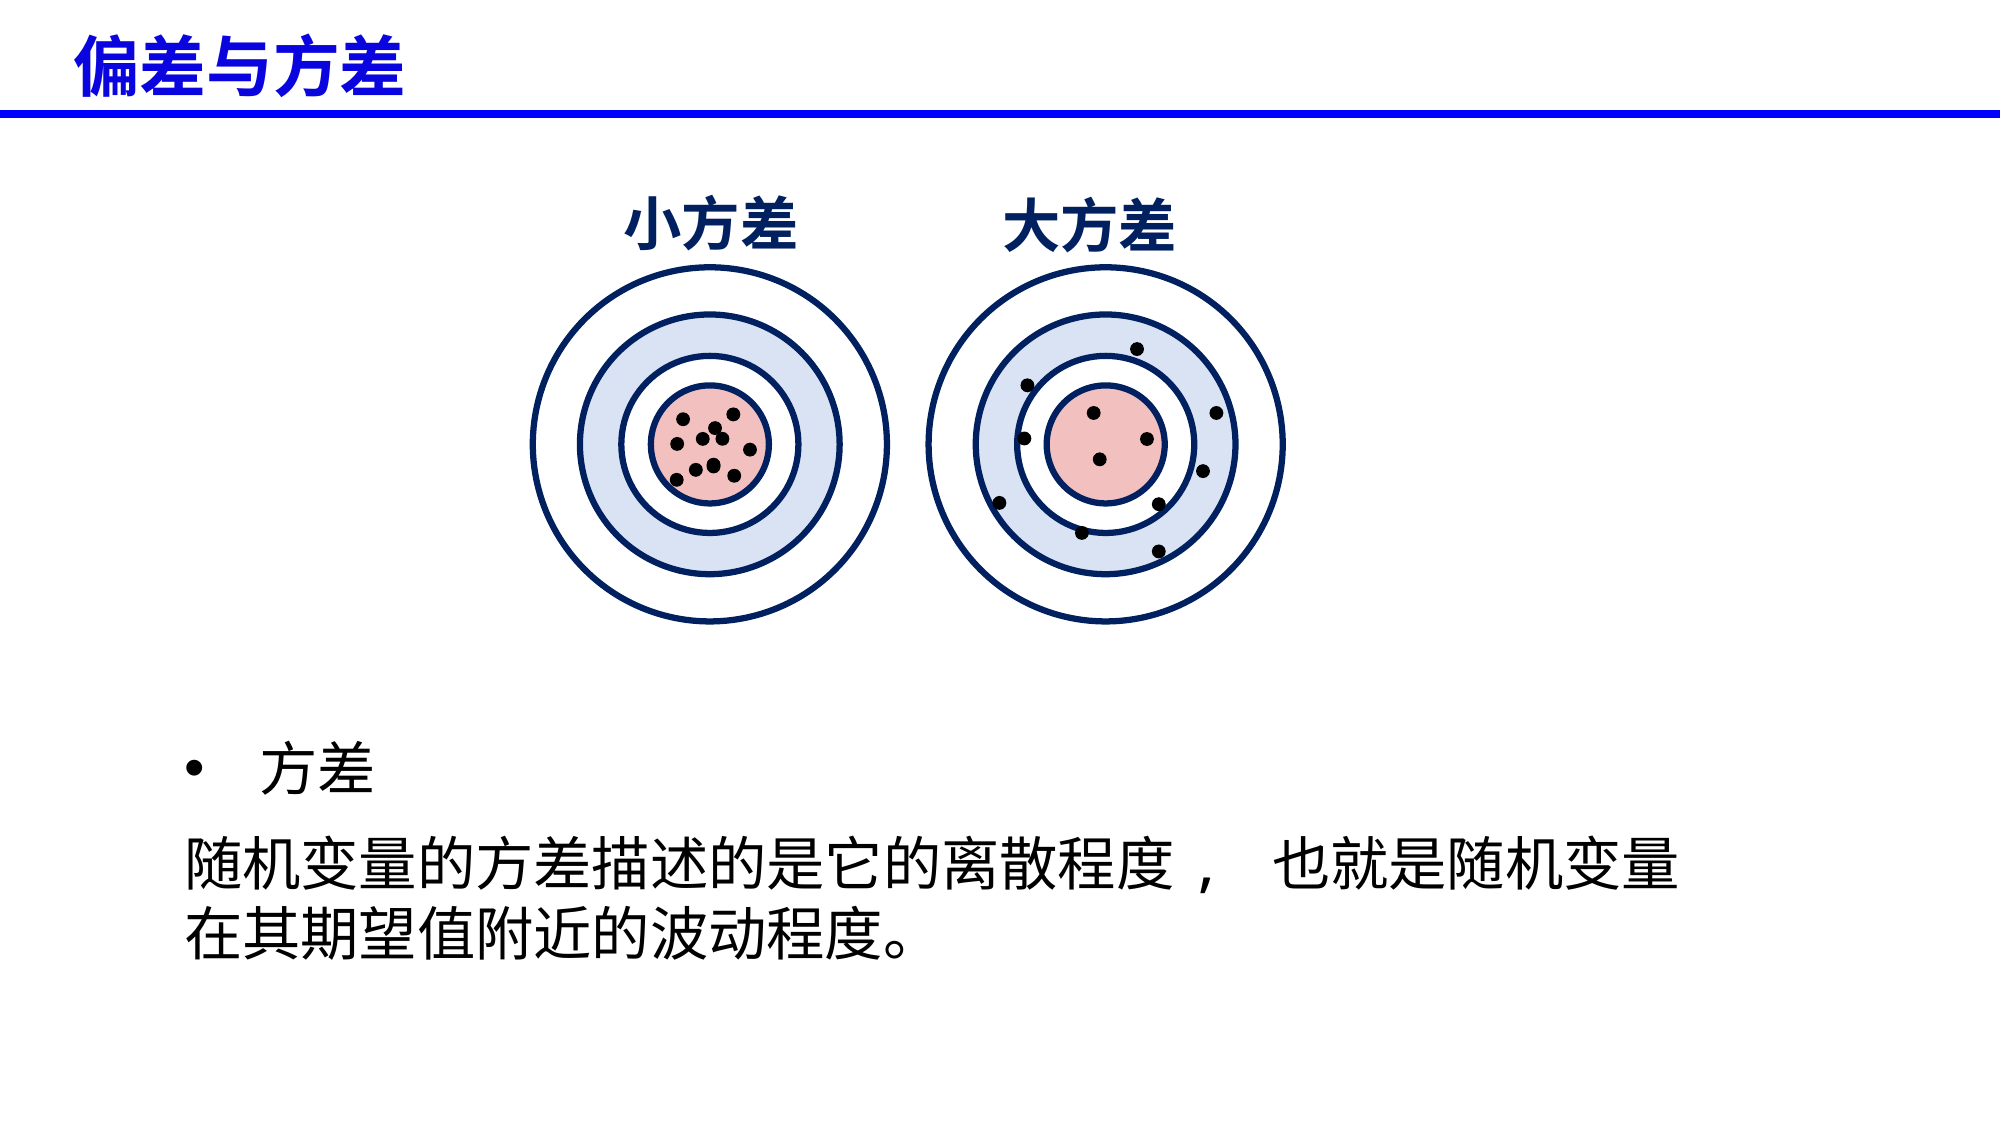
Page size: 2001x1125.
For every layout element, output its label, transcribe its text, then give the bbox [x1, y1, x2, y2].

text_box 小方差 [608, 180, 814, 265]
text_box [928, 267, 1283, 622]
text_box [532, 267, 887, 622]
text_box 大方差 [987, 181, 1193, 267]
text_box 偏差与方差 [58, 17, 1308, 110]
text_box 方差 随机变量的方差描述的是它的离散程度, 也就是随机变量在其期望值附近的波动程度。 [169, 724, 1749, 975]
